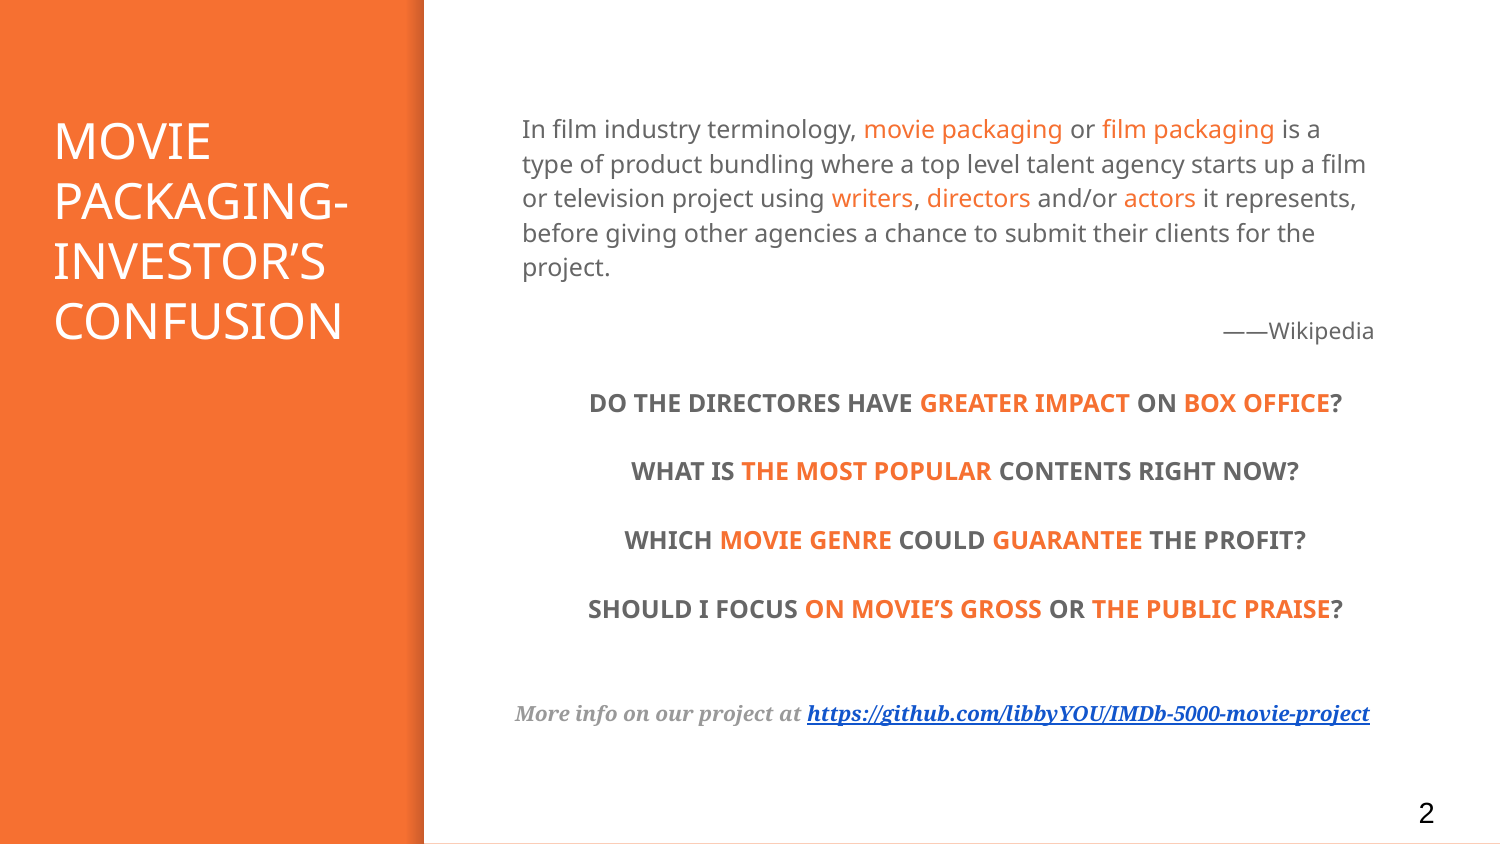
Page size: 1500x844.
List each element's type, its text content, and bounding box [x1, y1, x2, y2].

list More info on our project at https://github.com/libbyYOU/IMDb-5000-movie-project [500, 681, 1397, 818]
list DO THE DIRECTORES HAVE GREATER IMPACT ON BOX OFFICE? WHAT IS THE MOST POPULAR CONTENTS RIGHT NOW? WHICH MOVIE GENRE COULD GUARANTEE THE PROFIT? SHOULD I FOCUS ON MOVIE’S GROSS OR THE PUBLIC PRAISE? [506, 367, 1425, 638]
slide_number 2 [1403, 779, 1494, 844]
title MOVIE PACKAGING- INVESTOR’S CONFUSION [38, 94, 375, 748]
list In film industry terminology, movie packaging or film packaging is a type of product bundling where a top level talent agency starts up a film or television project using writers, directors and/or actors it represents, before giving other agencies a chance to submit their clients for the project. ——Wikipedia [506, 94, 1390, 331]
